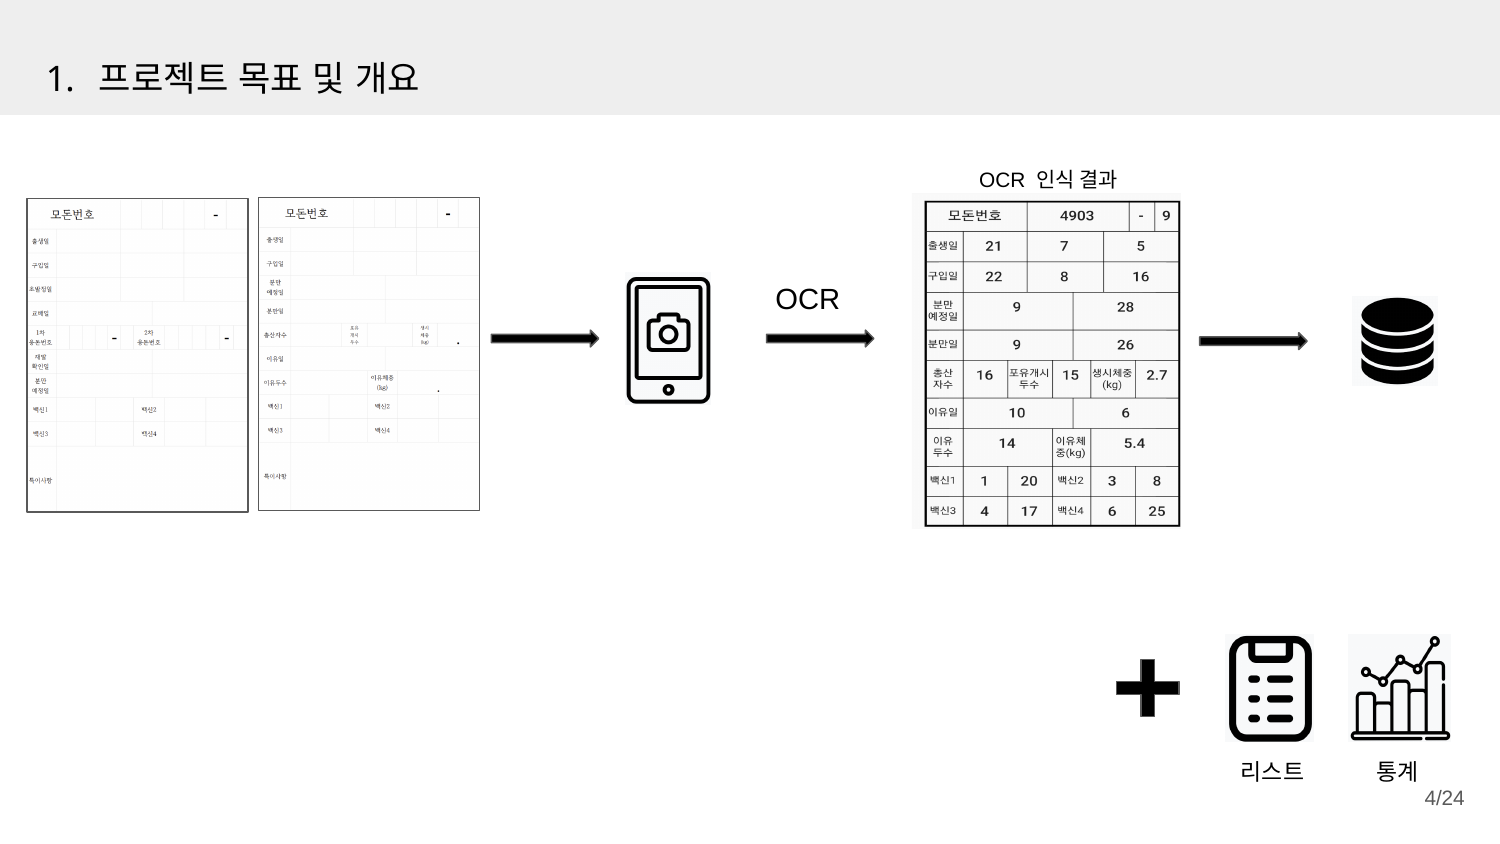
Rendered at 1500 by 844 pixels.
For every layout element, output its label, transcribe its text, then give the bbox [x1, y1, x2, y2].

text_box 통계 [1361, 743, 1474, 799]
title 프로젝트 목표 및 개요 [13, 20, 1411, 115]
text_box OCR [760, 265, 862, 330]
picture [1225, 634, 1314, 742]
picture [27, 198, 248, 512]
text_box 리스트 [1225, 743, 1355, 799]
slide_number ‹#›/24 [1389, 764, 1480, 830]
picture [625, 272, 711, 405]
text_box [766, 330, 874, 347]
picture [1348, 634, 1451, 742]
picture [1352, 296, 1438, 387]
text_box OCR 인식 결과 [938, 160, 1159, 191]
text_box [0, 0, 1500, 114]
text_box [1199, 332, 1308, 350]
text_box [491, 330, 599, 347]
text_box [1116, 659, 1179, 717]
picture [911, 192, 1182, 529]
picture [259, 198, 480, 510]
